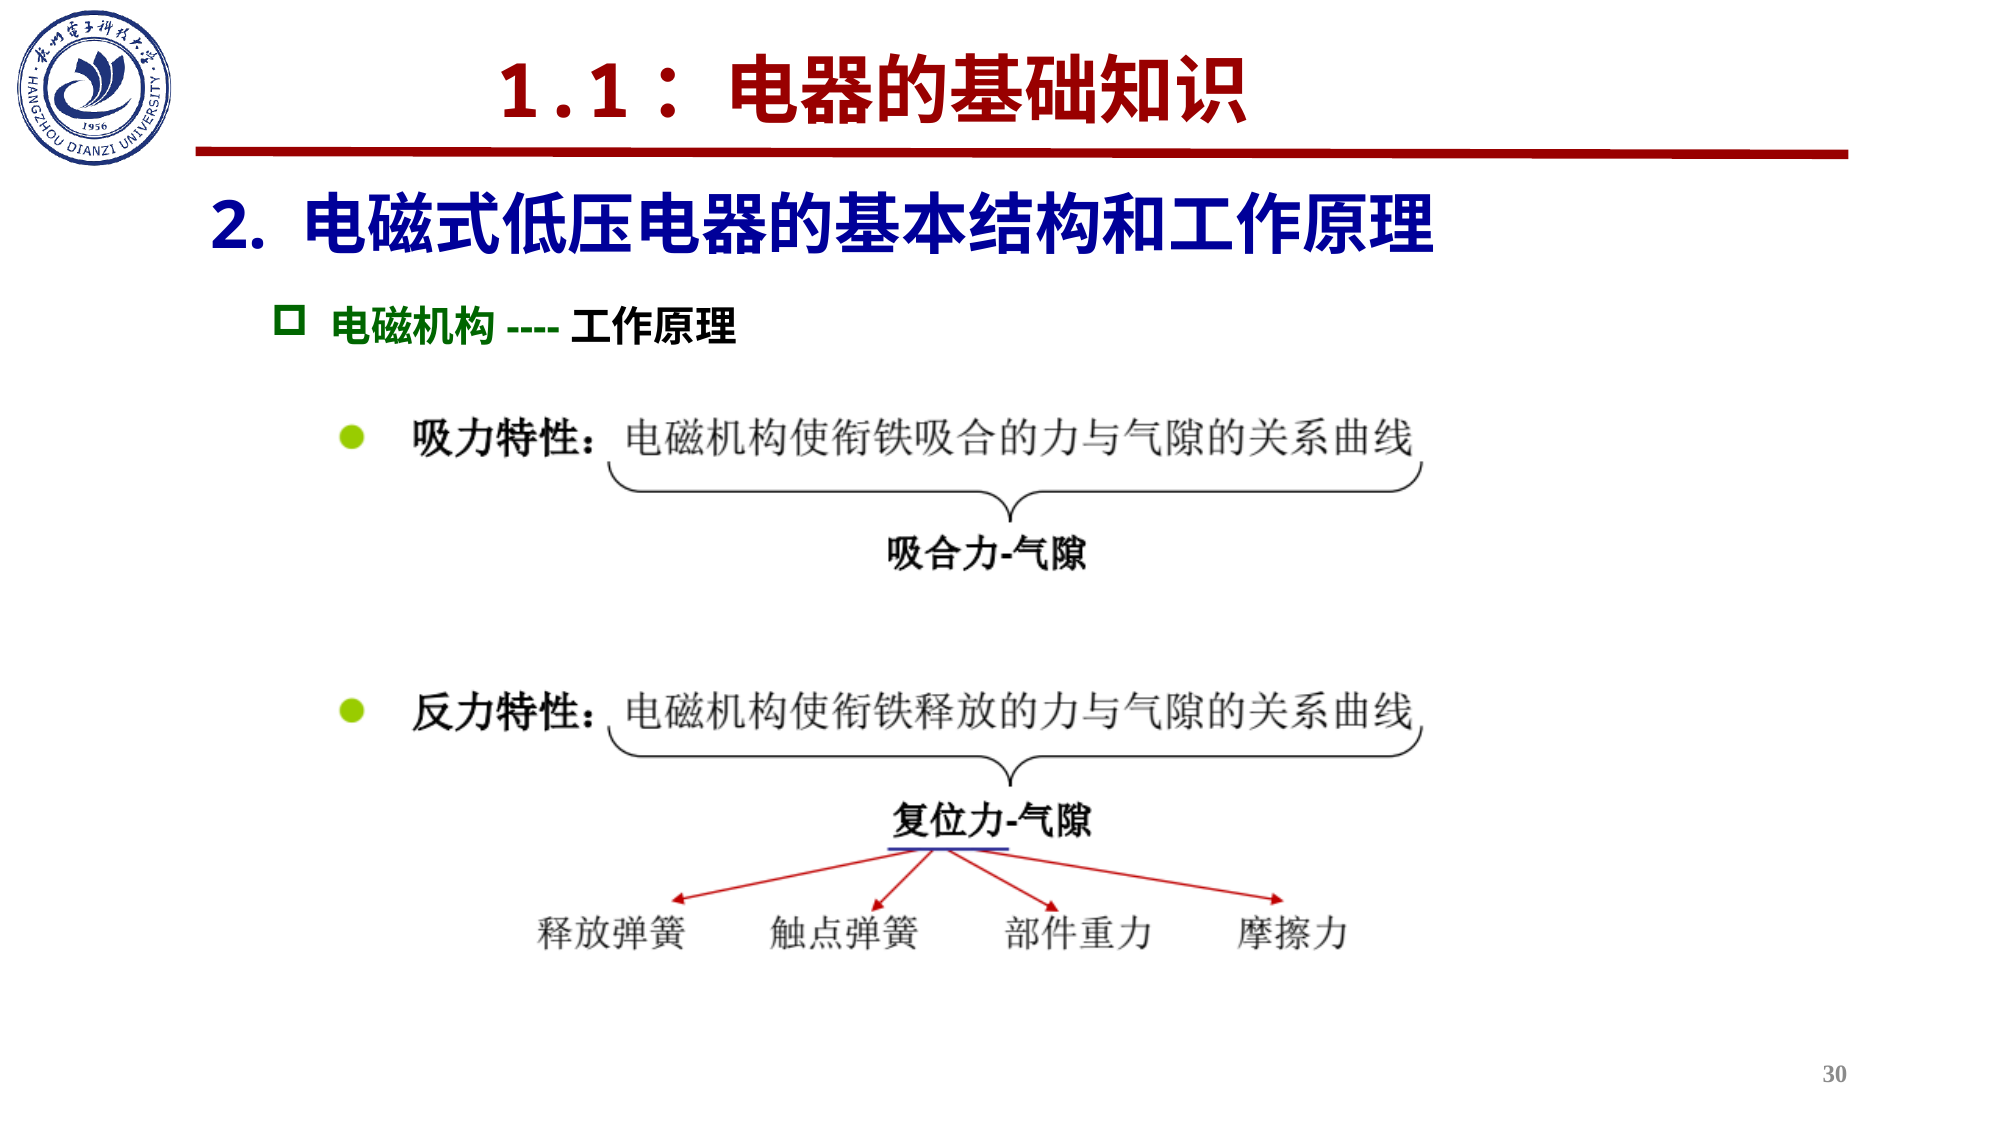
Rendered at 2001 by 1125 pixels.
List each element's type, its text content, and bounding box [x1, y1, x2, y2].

picture [14, 2, 175, 174]
text_box 电磁机构----工作原理 [256, 290, 1849, 377]
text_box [195, 151, 1849, 155]
slide_number 30 [1412, 1042, 1863, 1103]
picture [287, 396, 1489, 988]
text_box 2. 电磁式低压电器的基本结构和工作原理 [195, 174, 1542, 269]
text_box 1.1：电器的基础知识 [482, 34, 1265, 140]
